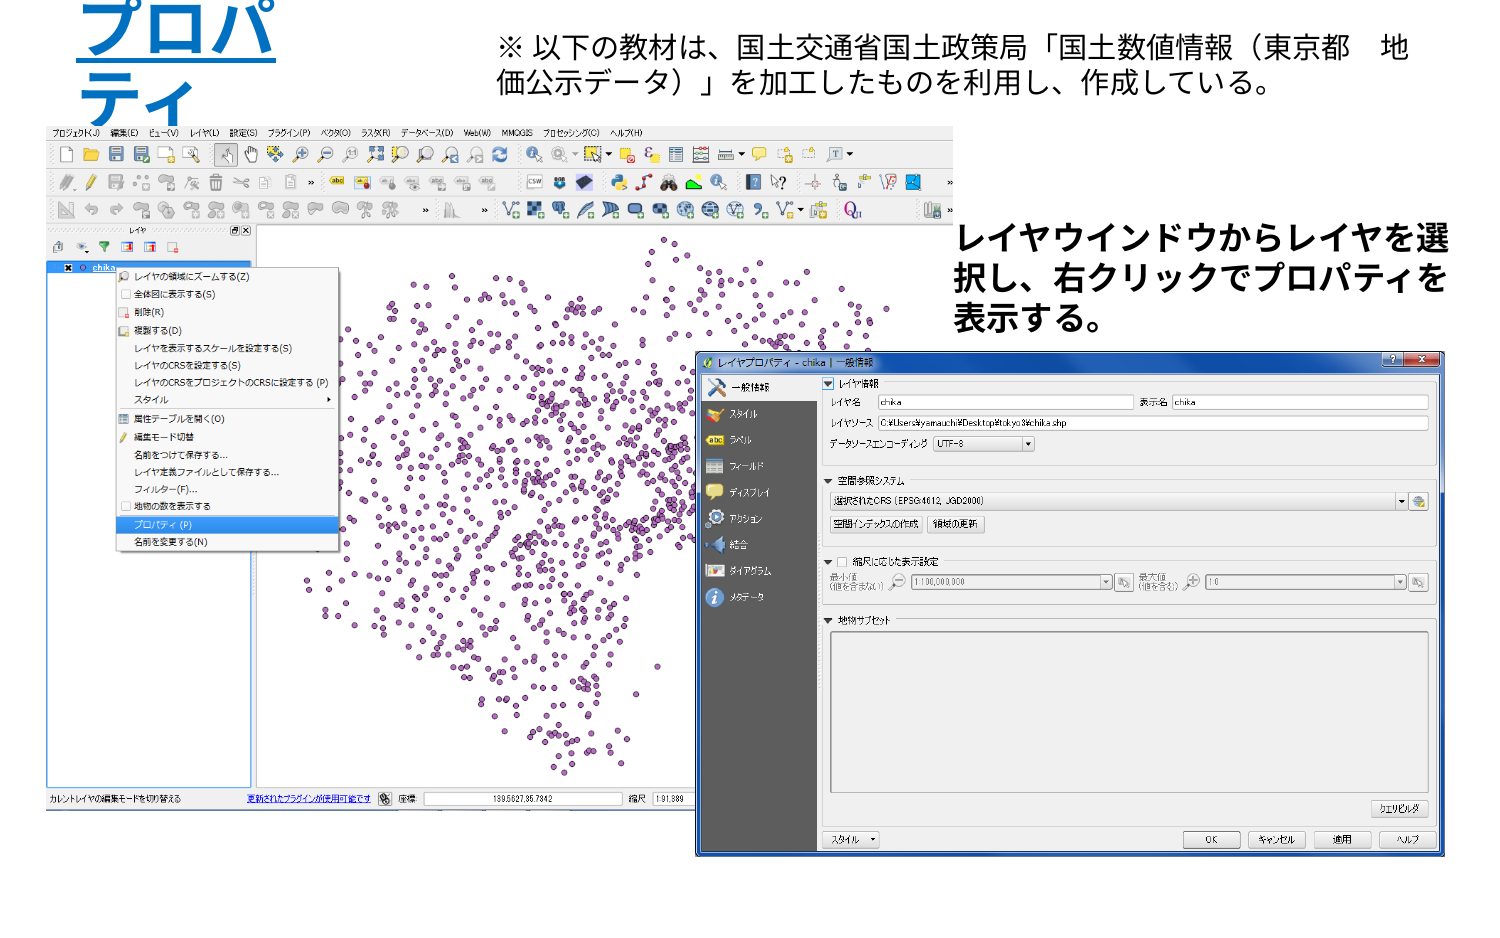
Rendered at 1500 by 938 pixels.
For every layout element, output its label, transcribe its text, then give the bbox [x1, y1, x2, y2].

text_box ※以下の教材は、国土交通省国土政策局「国土数値情報（東京都 地価公示データ）」を加工したものを利用し、作成している。 [481, 21, 1445, 107]
text_box レイヤウインドウからレイヤを選択し、右クリックでプロパティを表示する。 [953, 209, 1487, 345]
picture [46, 126, 1445, 857]
title プロパティ [60, 0, 381, 126]
